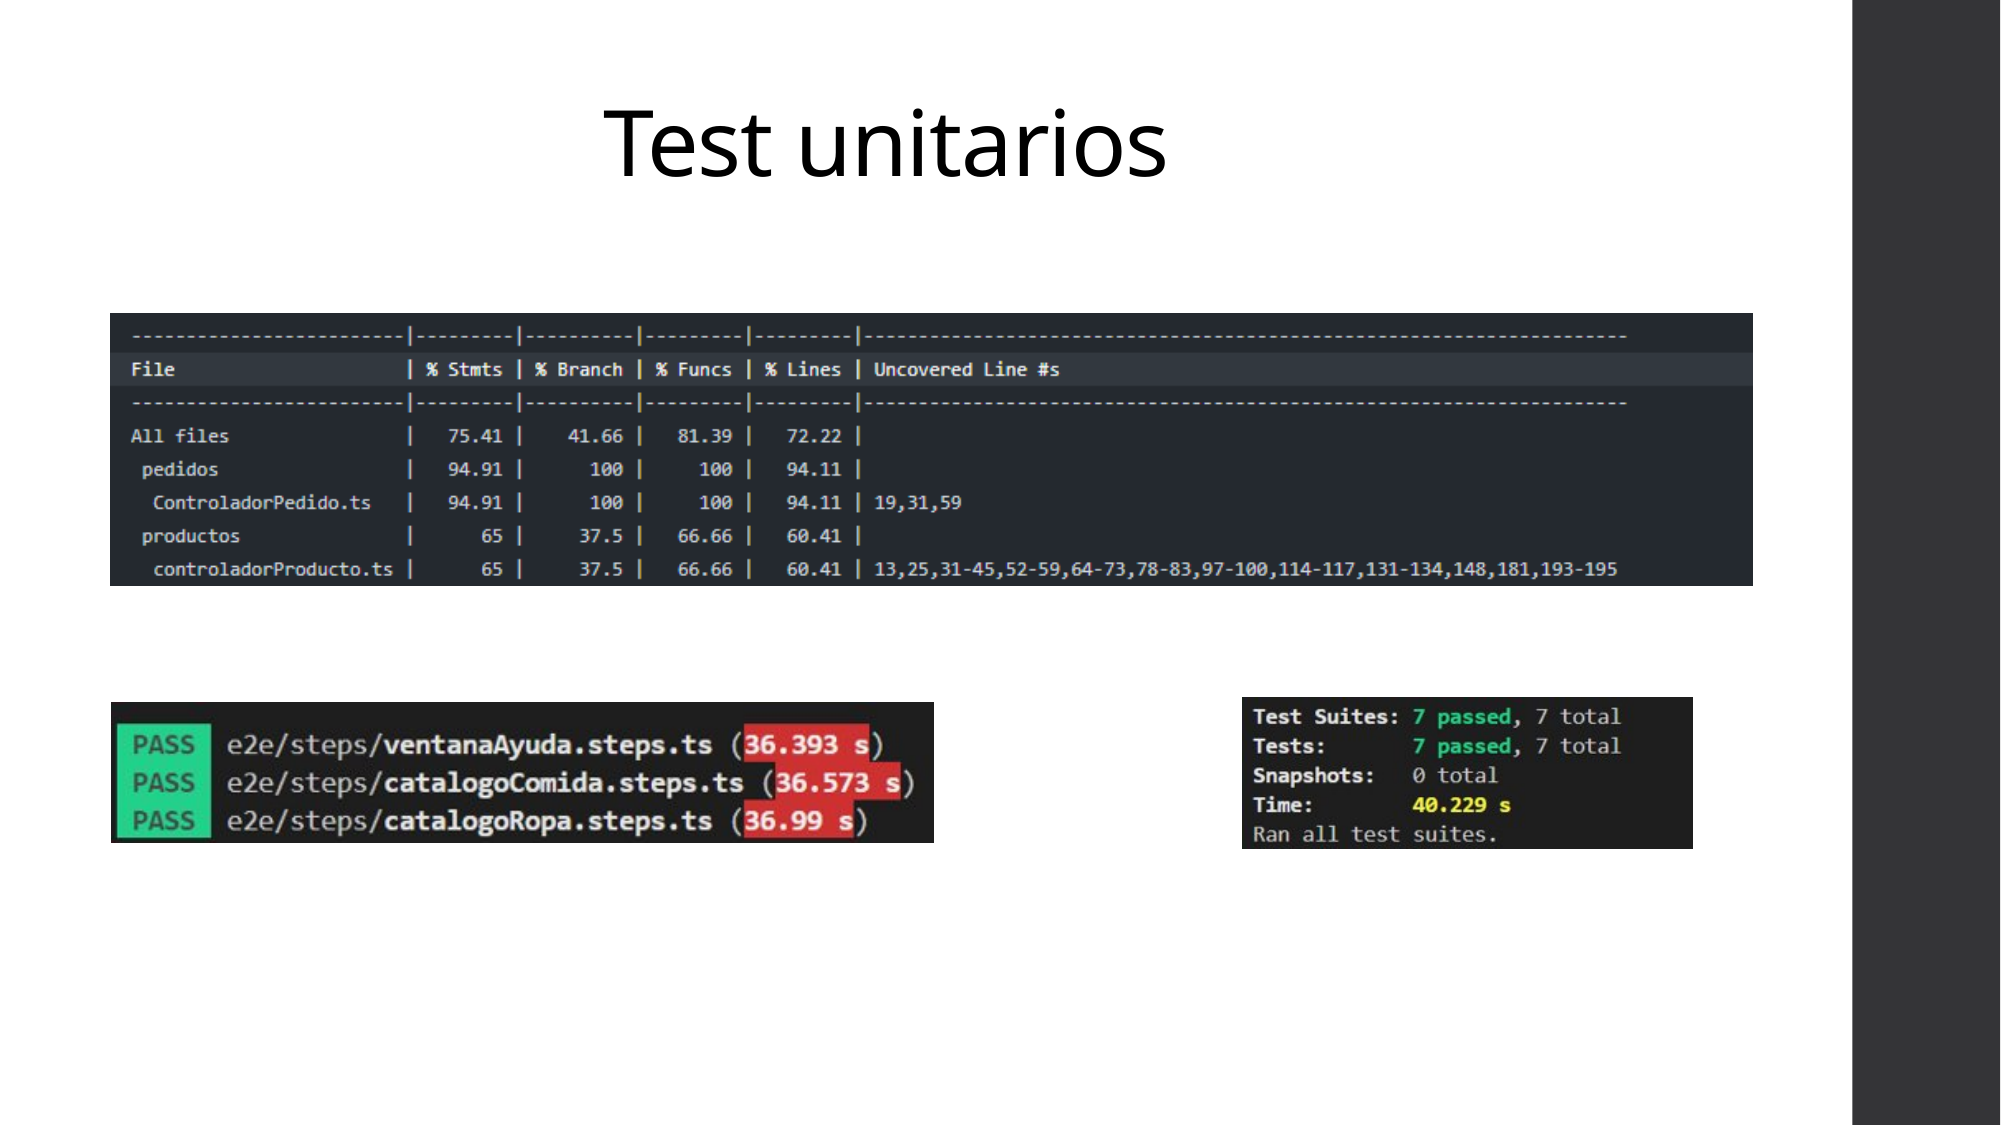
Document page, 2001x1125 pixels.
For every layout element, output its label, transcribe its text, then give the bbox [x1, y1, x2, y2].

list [111, 702, 934, 843]
title Test unitarios [91, 75, 1682, 204]
picture [110, 312, 1753, 586]
picture [1241, 696, 1693, 850]
